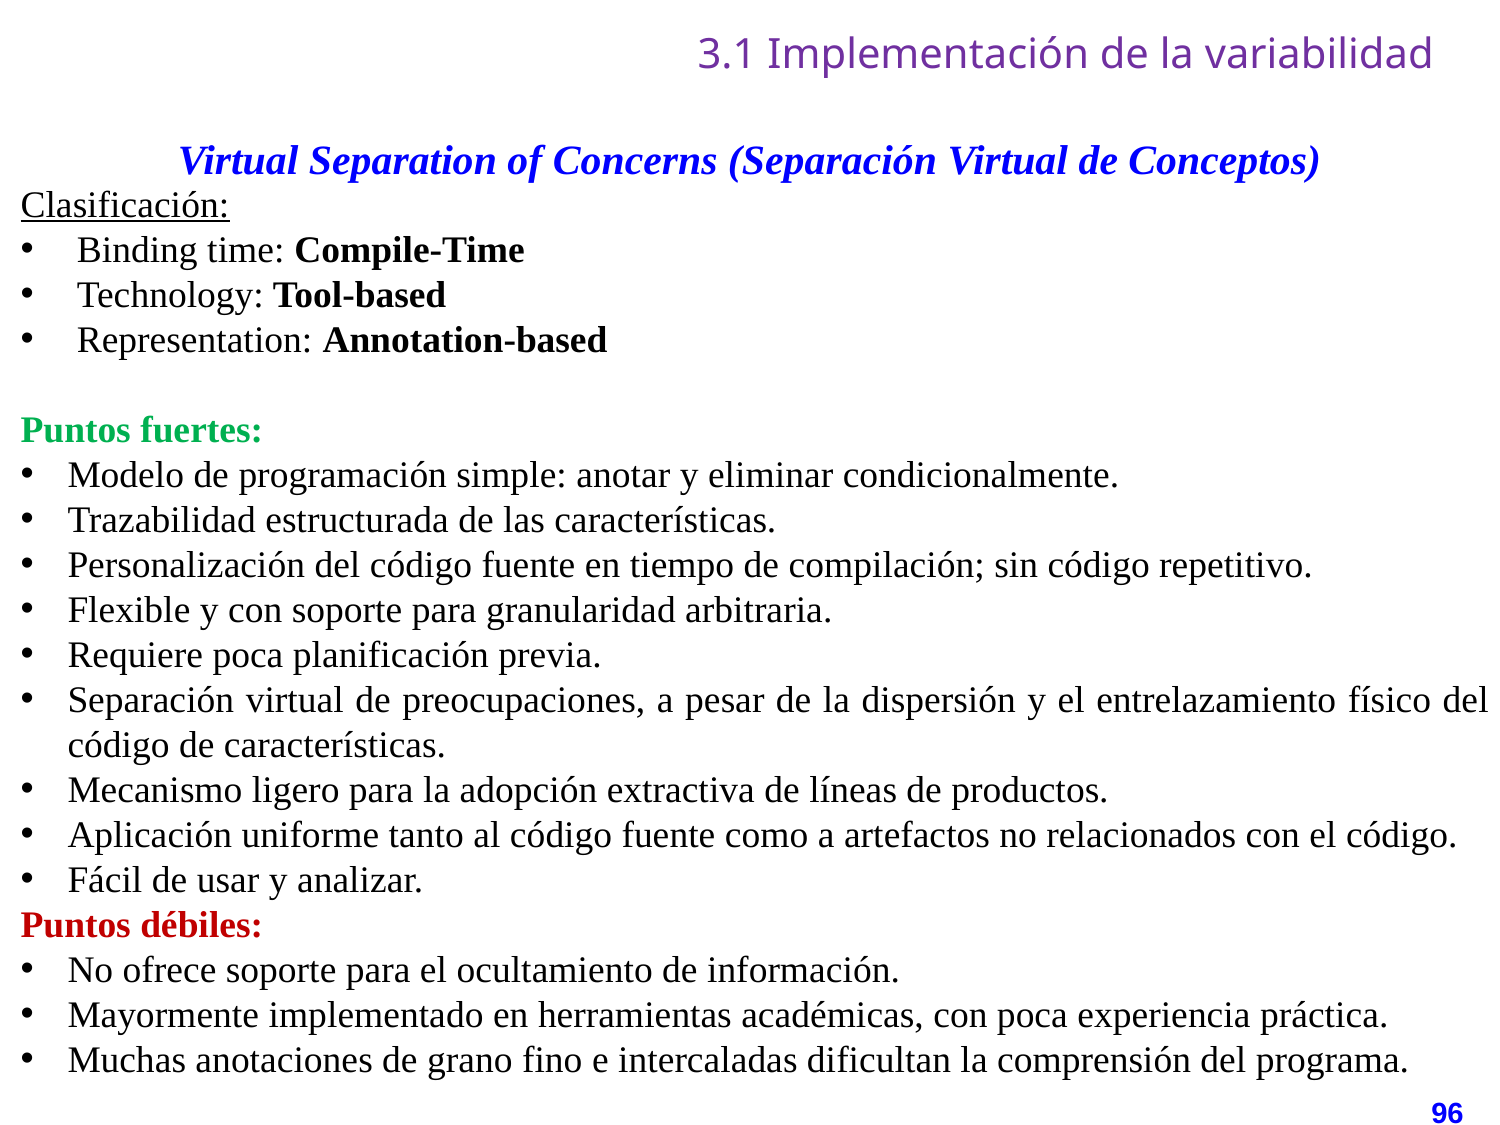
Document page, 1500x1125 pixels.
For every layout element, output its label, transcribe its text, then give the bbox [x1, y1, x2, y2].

text_box Virtual Separation of Concerns (Separación Virtual de Conceptos) [0, 125, 1500, 191]
text_box Clasificación: Binding time: Compile-Time Technology: Tool-based Representation: Annotation-based Puntos fuertes: Modelo de programación simple: anotar y eliminar condicionalmente. Trazabilidad estructurada de las características. Personalización del código fuente en tiempo de compilación; sin código repetitivo. Flexible y con soporte para granularidad arbitraria. Requiere poca planificación previa. Separación virtual de preocupaciones, a pesar de la dispersión y el entrelazamiento físico del código de características. Mecanismo ligero para la adopción extractiva de líneas de productos. Aplicación uniforme tanto al código fuente como a artefactos no relacionados con el código. Fácil de usar y analizar. Puntos débiles: No ofrece soporte para el ocultamiento de información. Mayormente implementado en herramientas académicas, con poca experiencia práctica. Muchas anotaciones de grano fino e intercaladas dificultan la comprensión del programa. [5, 172, 1500, 1088]
title 3.1 Implementación de la variabilidad [631, 19, 1500, 125]
